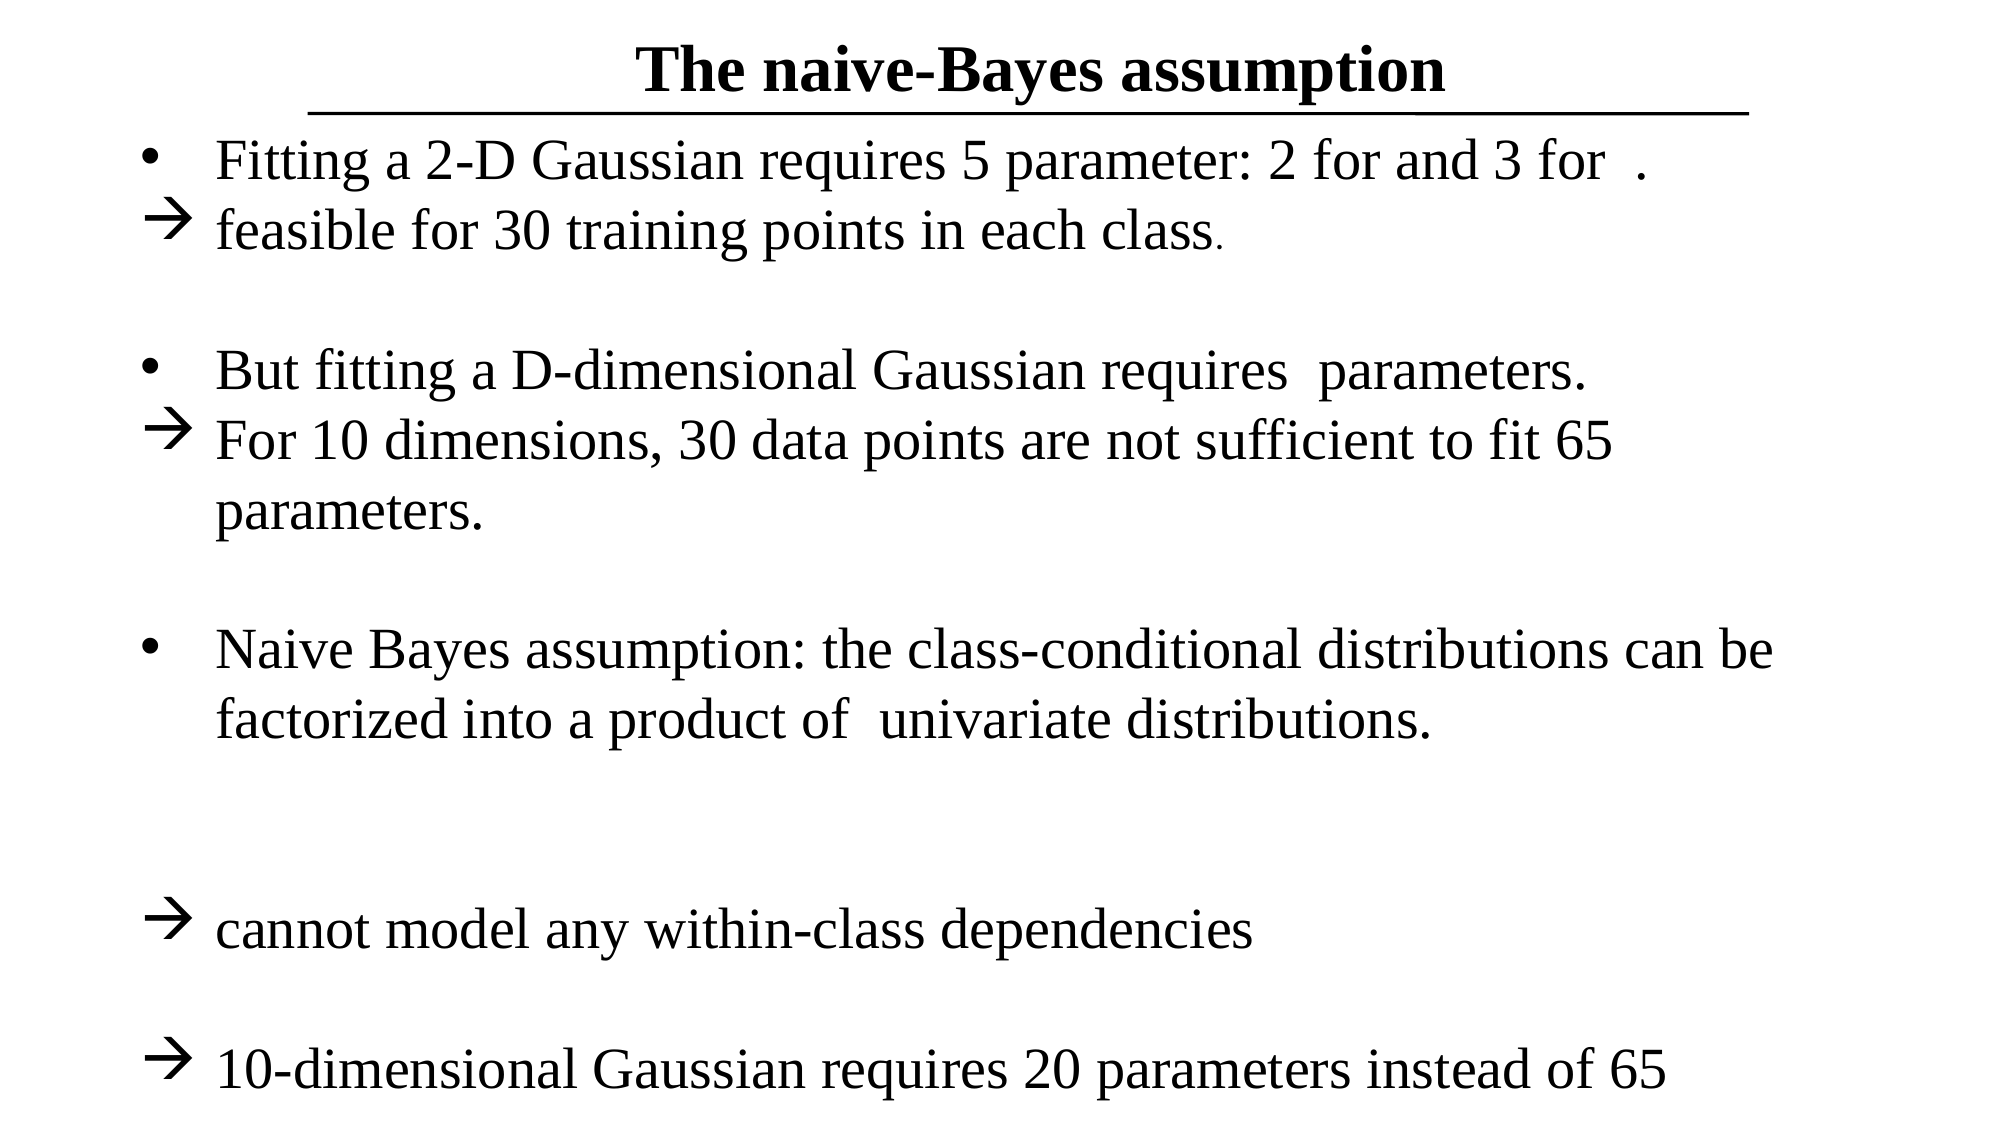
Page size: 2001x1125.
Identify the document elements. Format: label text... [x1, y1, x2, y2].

text_box The naive-Bayes assumption [586, 17, 1497, 113]
